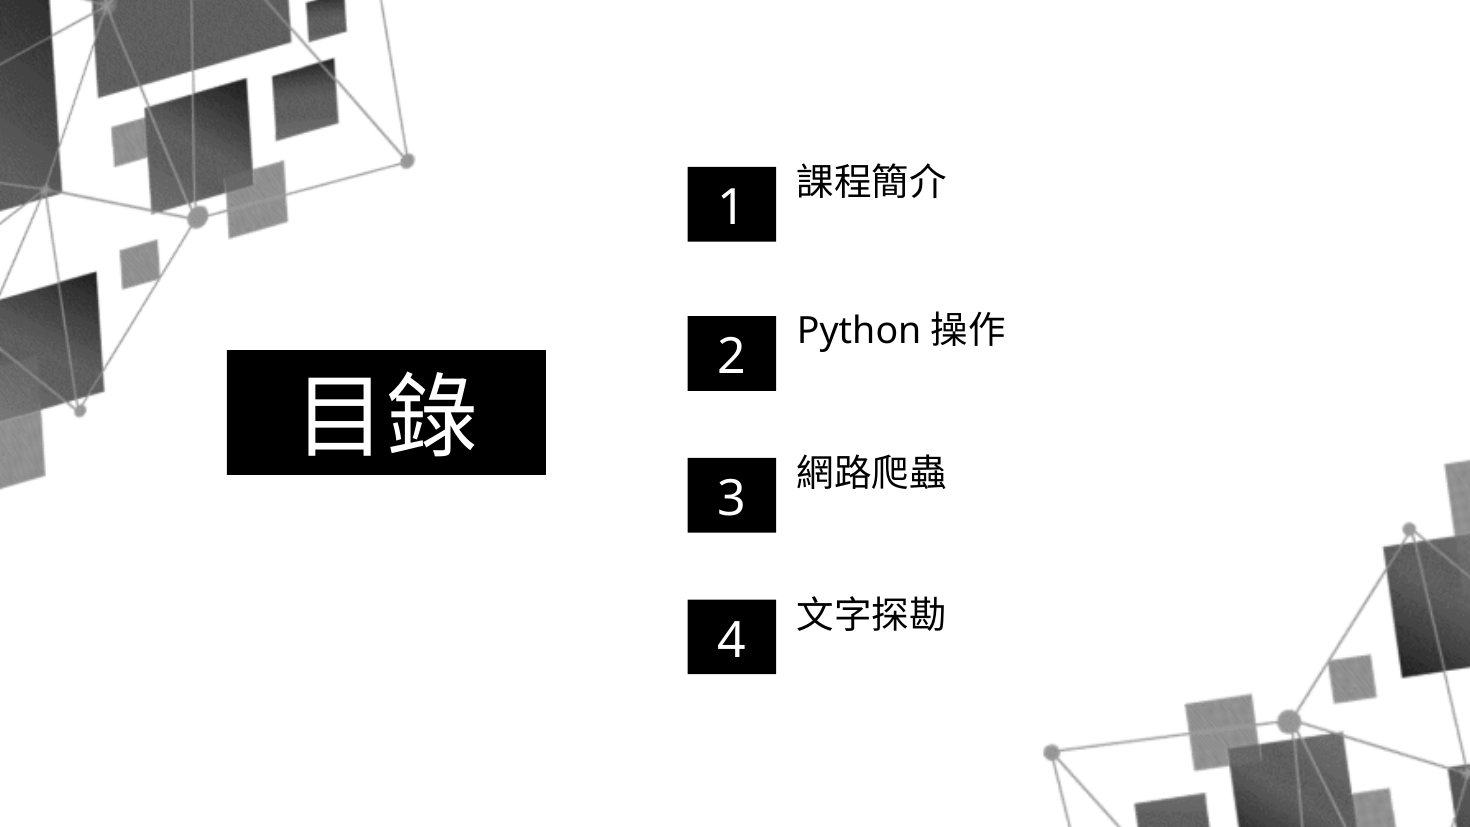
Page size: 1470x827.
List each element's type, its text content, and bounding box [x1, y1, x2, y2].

list Python操作 [782, 303, 1220, 360]
list 課程簡介 [782, 155, 1220, 212]
list 文字探勘 [782, 588, 1220, 645]
list 網路爬蟲 [782, 446, 1220, 503]
picture [0, 0, 1470, 827]
